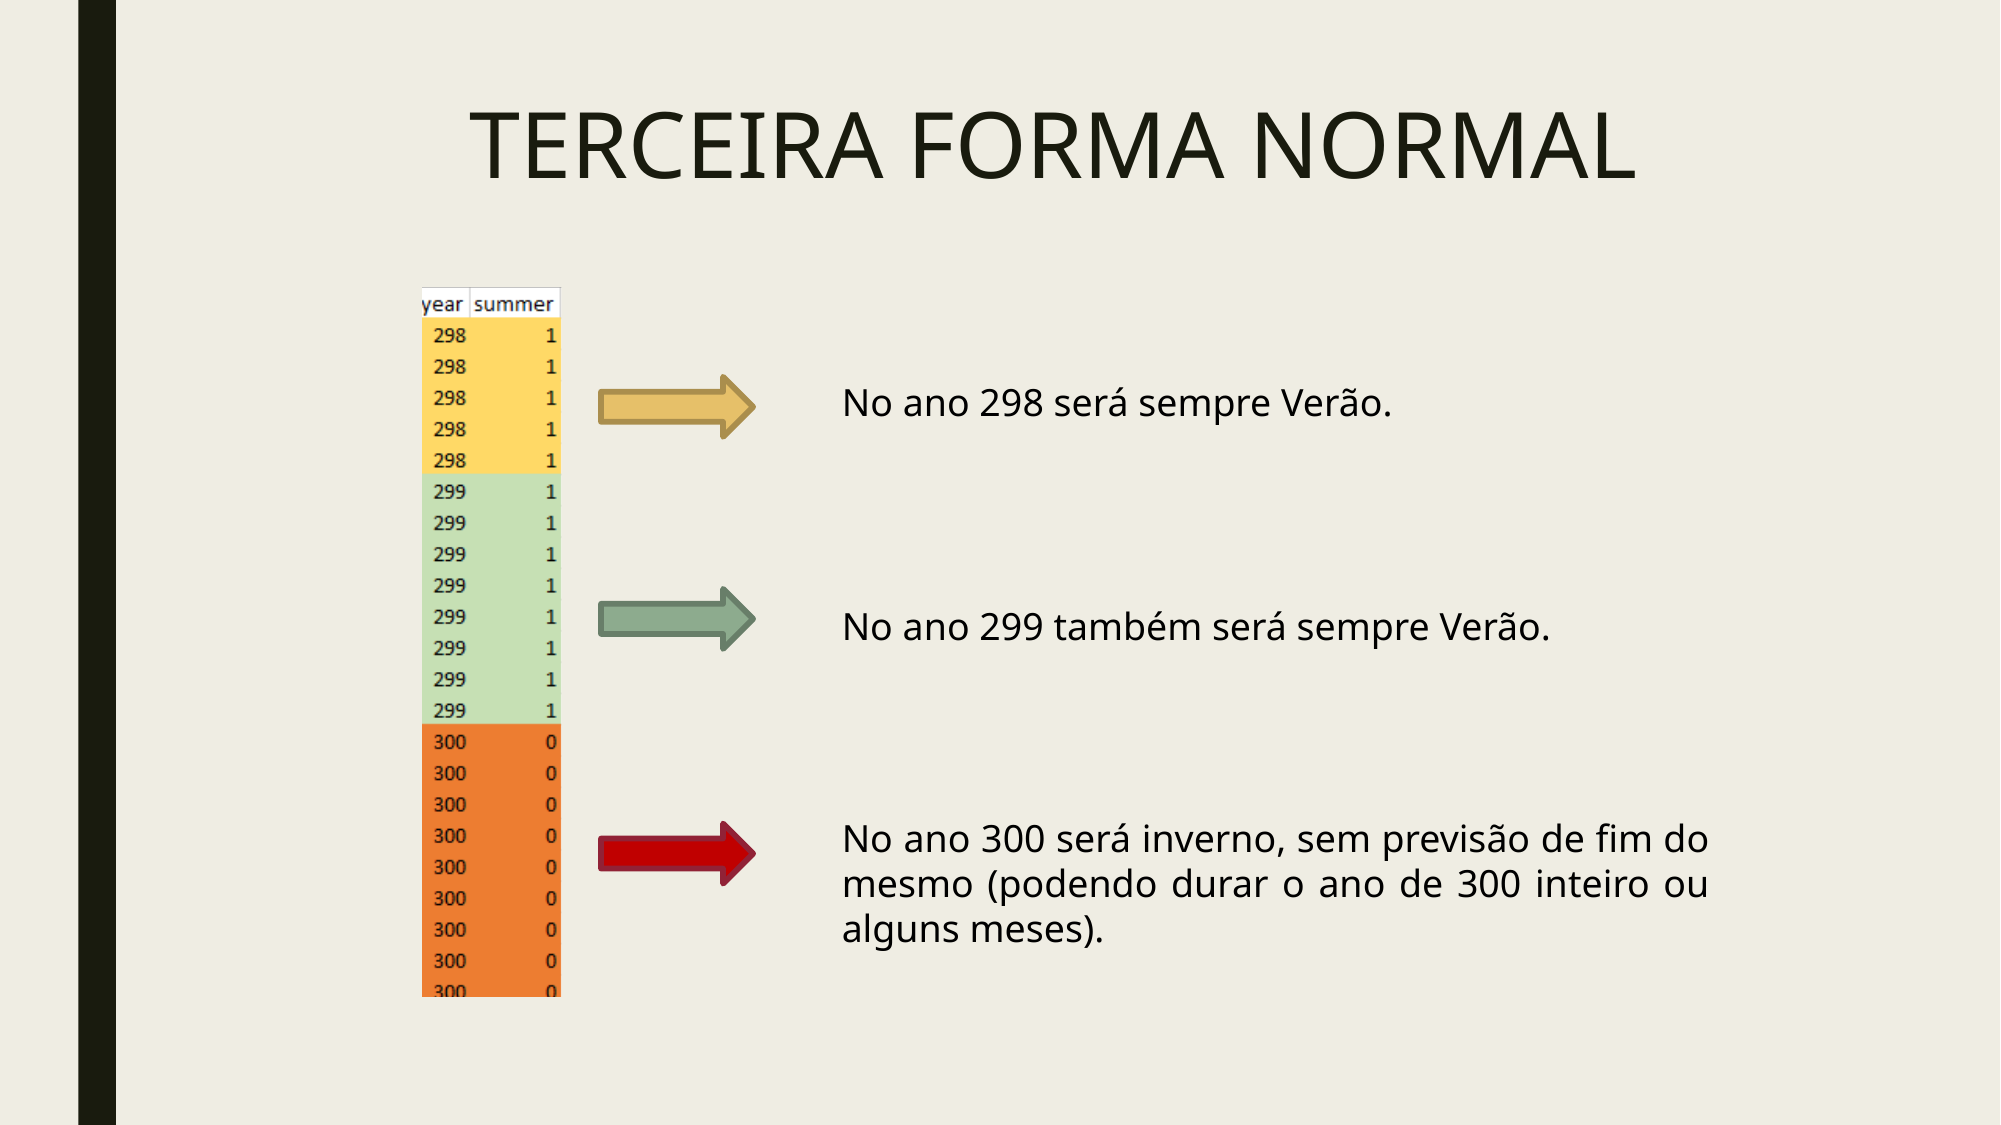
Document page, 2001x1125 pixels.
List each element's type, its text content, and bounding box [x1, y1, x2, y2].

text_box No ano 299 também será sempre Verão. [827, 596, 1653, 656]
text_box No ano 298 será sempre Verão. [827, 371, 1479, 432]
picture [422, 287, 562, 997]
title TERCEIRA FORMA NORMAL [266, 92, 1842, 337]
text_box [598, 374, 756, 440]
text_box [598, 820, 756, 887]
text_box No ano 300 será inverno, sem previsão de fim do mesmo (podendo durar o ano de 300 inteiro ou alguns meses). [827, 807, 1725, 958]
text_box [598, 586, 756, 652]
